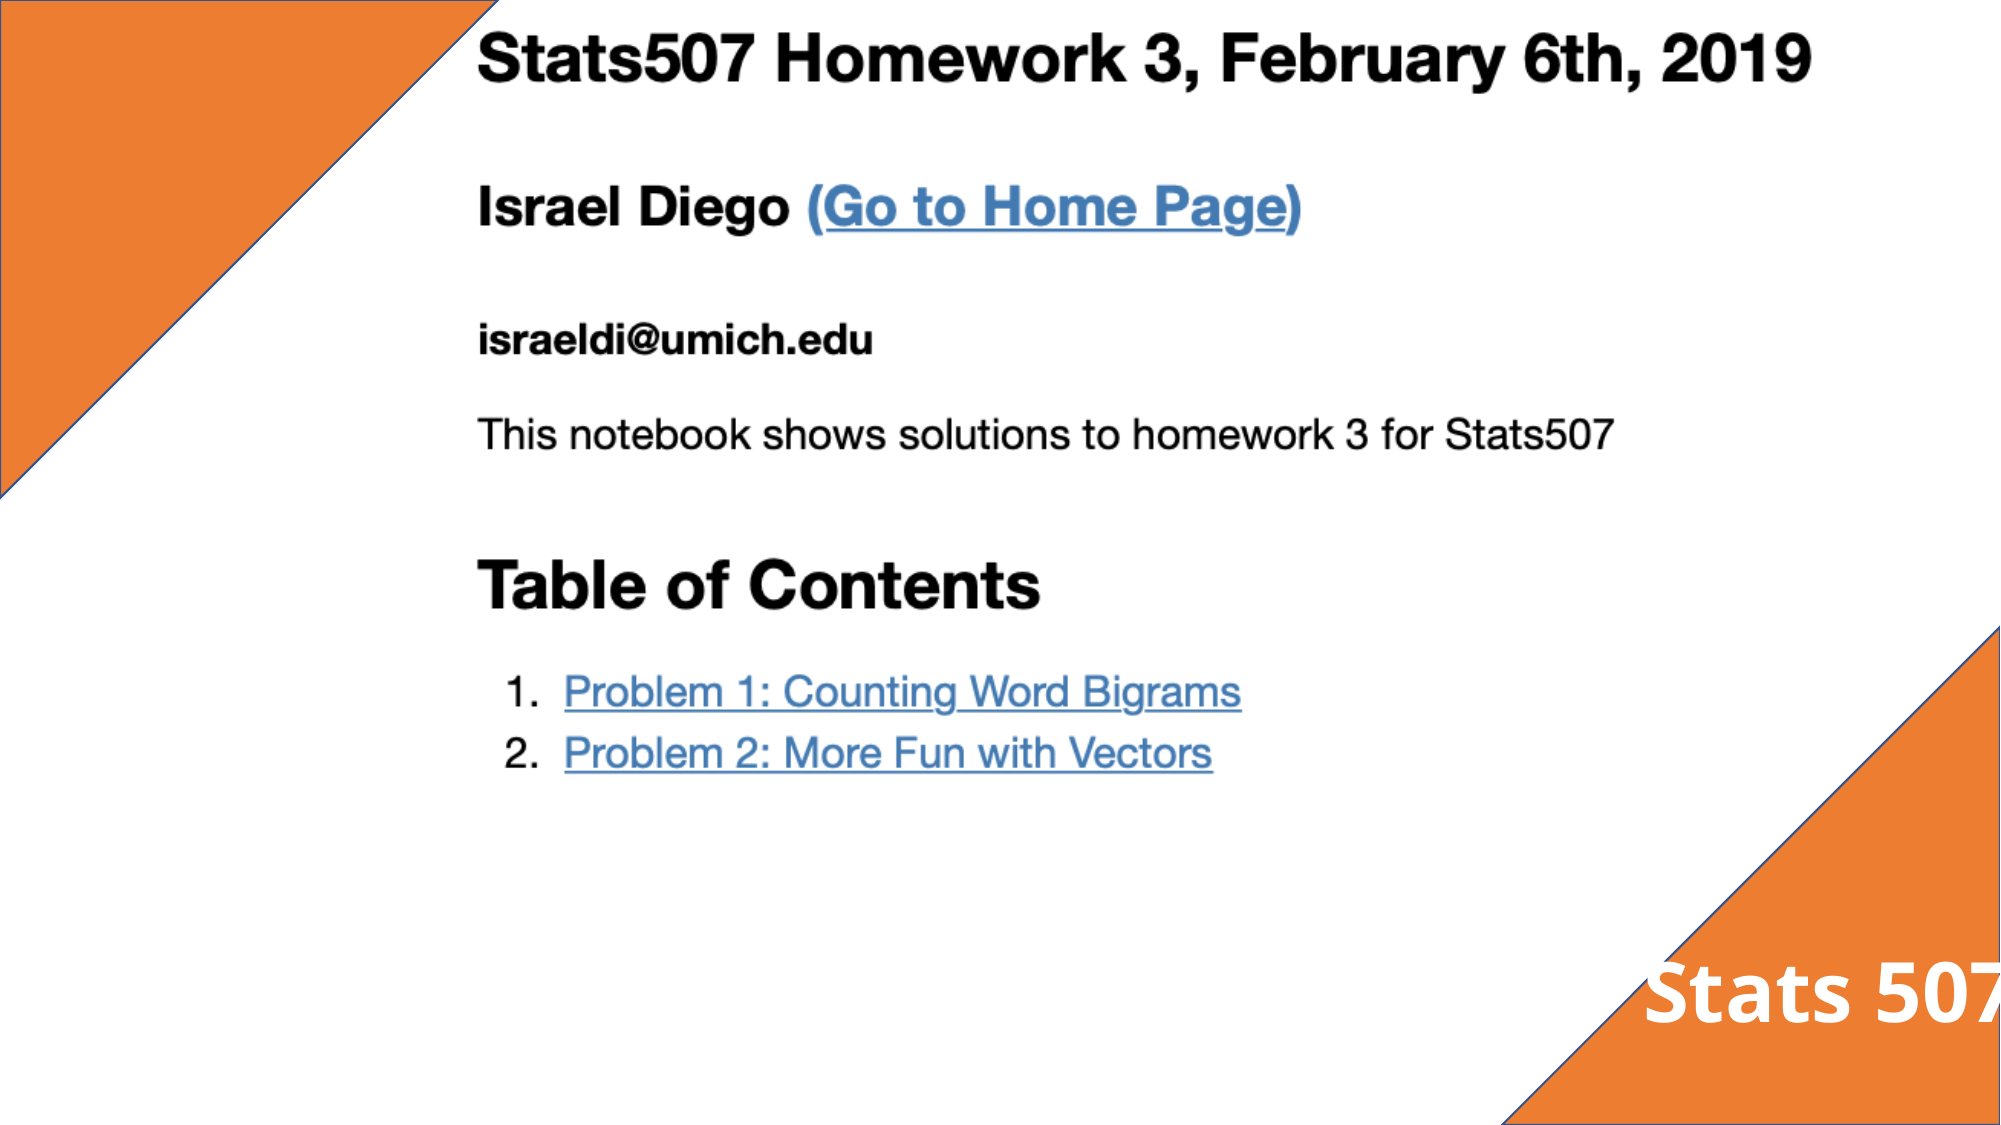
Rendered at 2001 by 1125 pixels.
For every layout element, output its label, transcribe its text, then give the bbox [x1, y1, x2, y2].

text_box [0, 0, 456, 500]
picture [456, 0, 1833, 814]
text_box Stats 507 [1500, 625, 2000, 1125]
